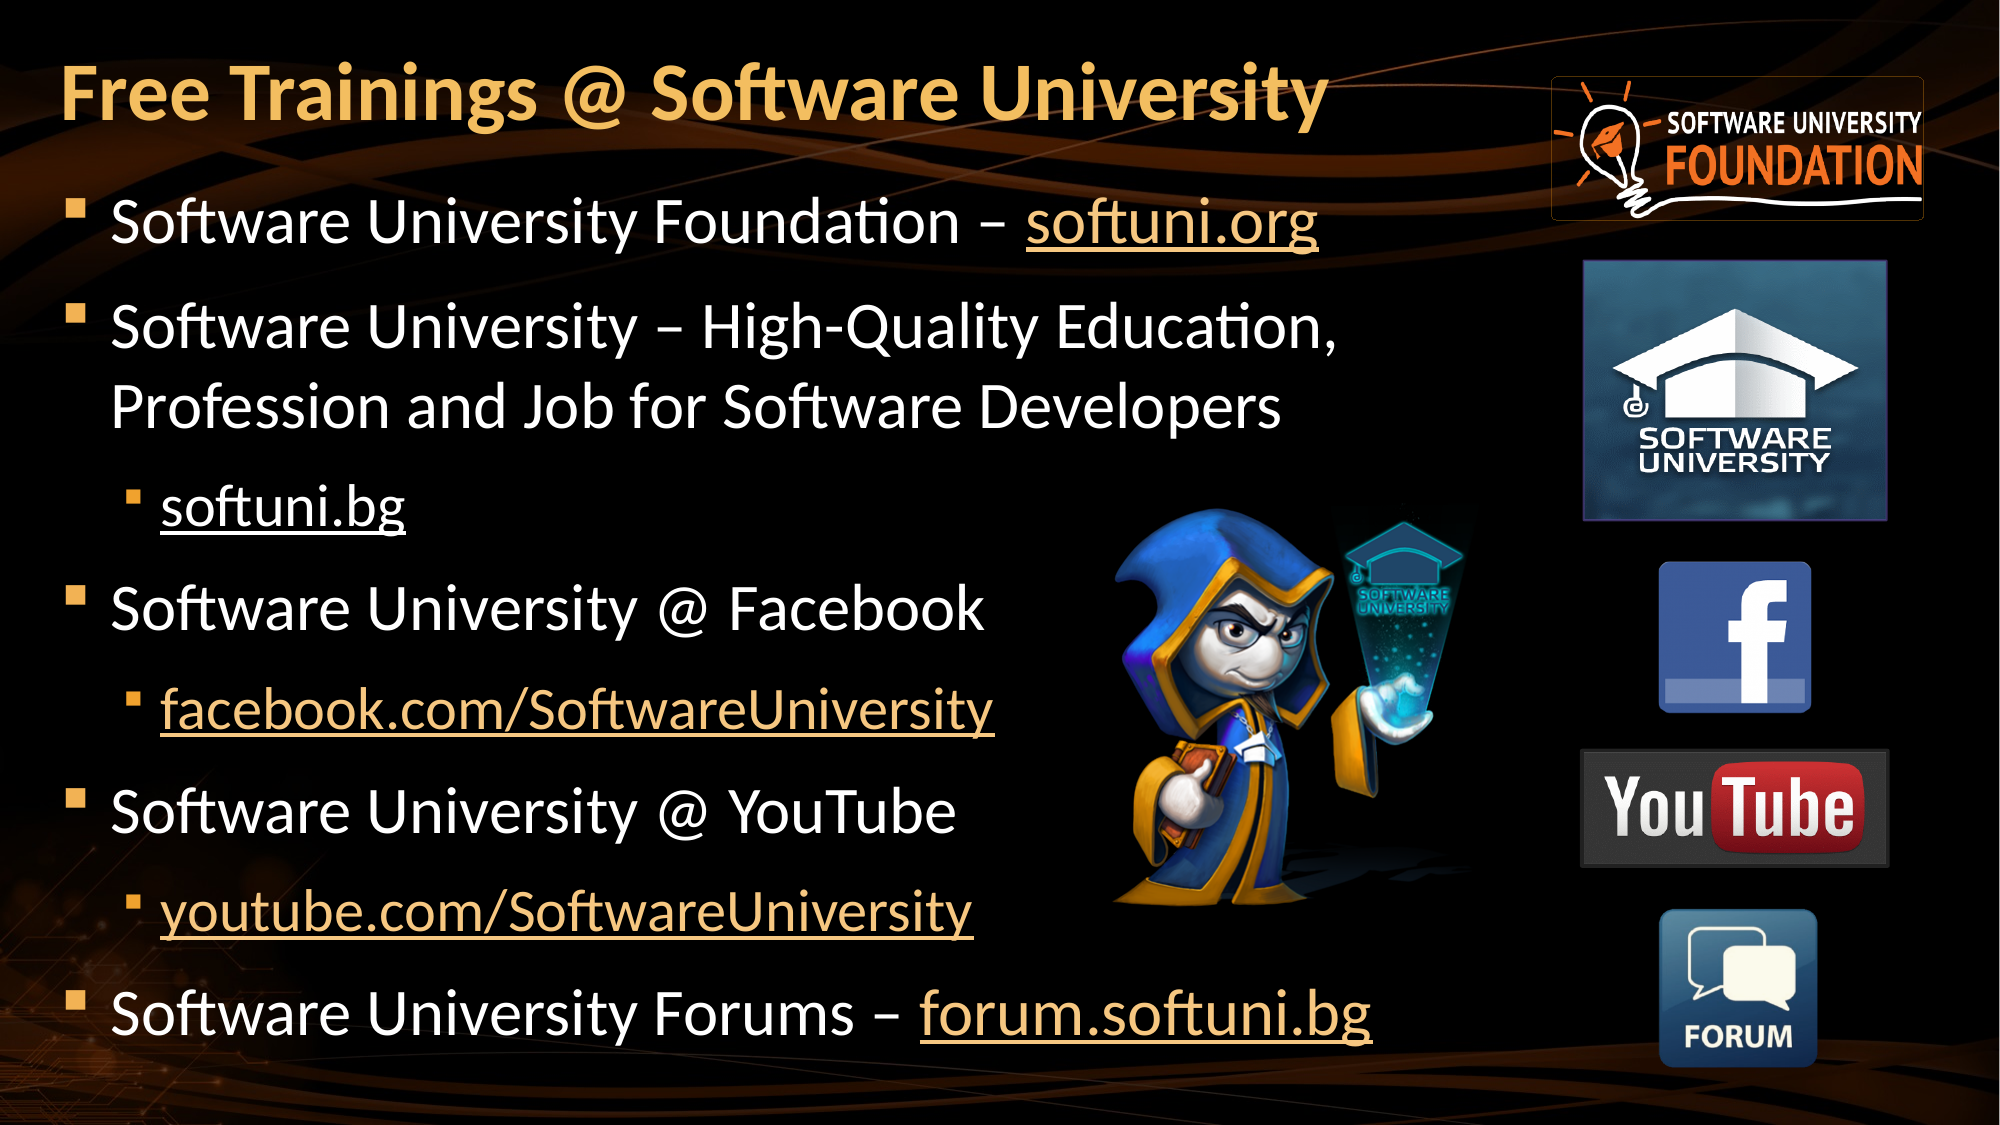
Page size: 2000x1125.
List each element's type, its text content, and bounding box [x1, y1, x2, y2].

picture [0, 0, 2000, 1125]
list Software University Foundation – softuni.org Software University – High-Quality Education, Profession and Job for Software Developers softuni.bg Software University @ Facebook facebook.com/SoftwareUniversity Software University @ YouTube youtube.com/SoftwareUniversity Software University Forums – forum.softuni.bg [42, 170, 1591, 1096]
title Free Trainings @ Software University [42, 16, 1532, 170]
